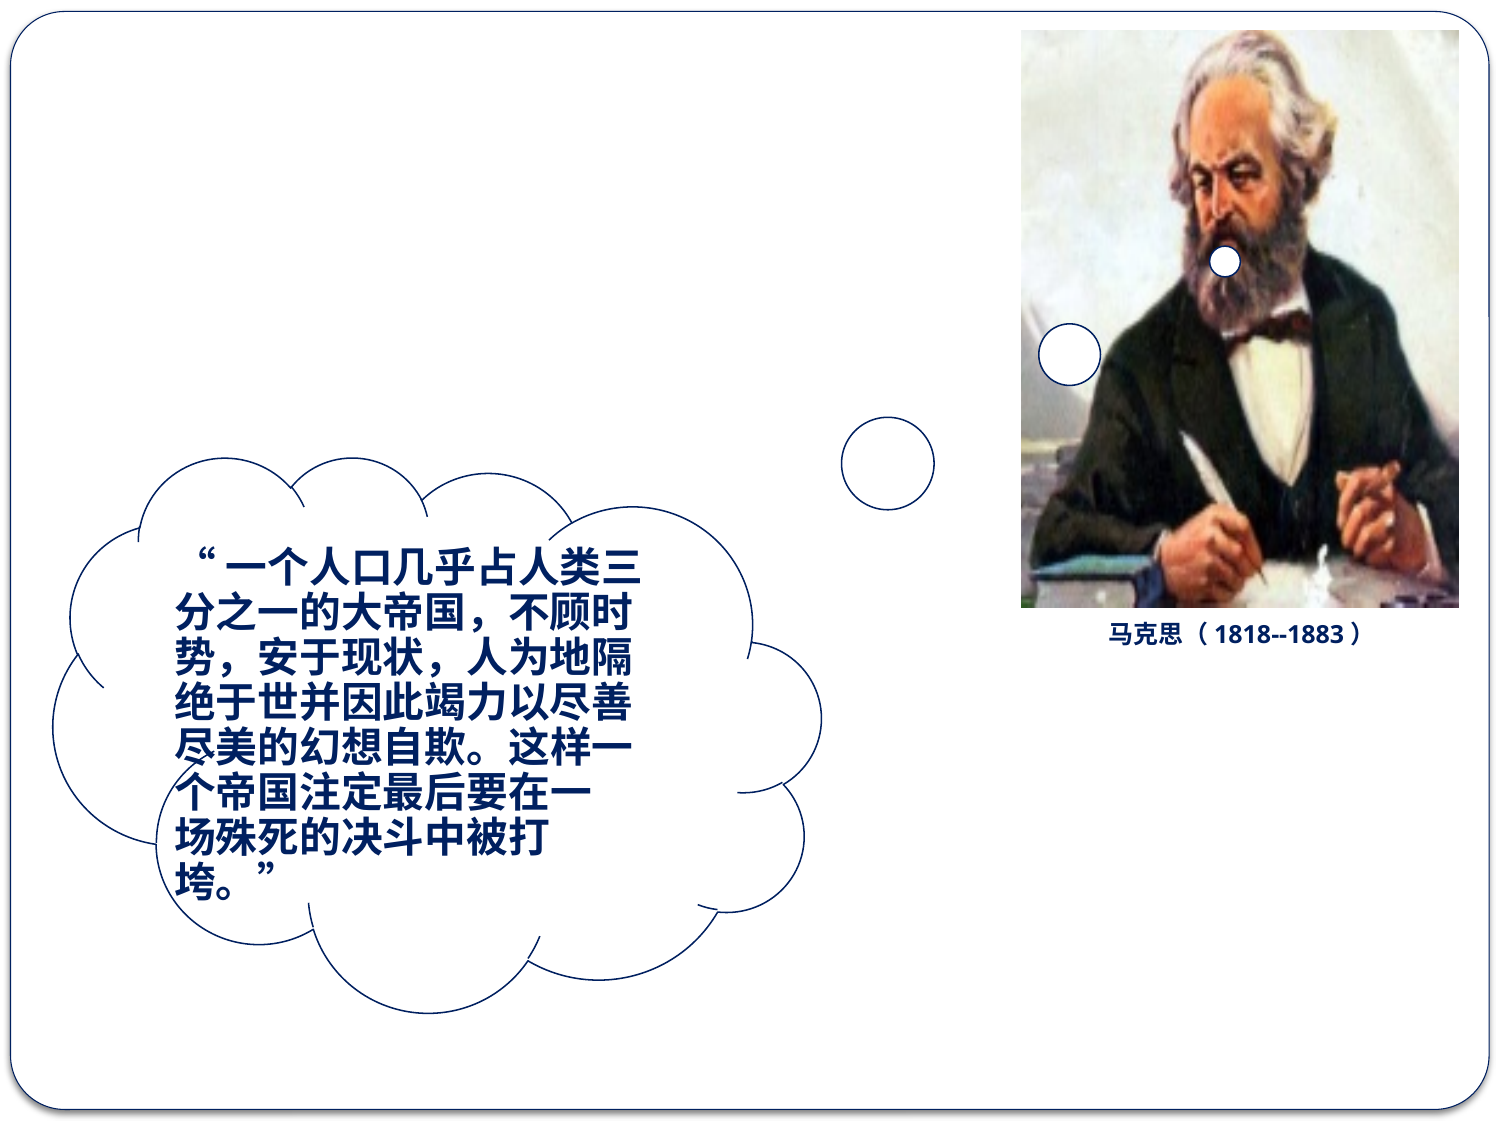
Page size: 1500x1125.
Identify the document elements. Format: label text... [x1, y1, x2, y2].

text_box [52, 458, 822, 1014]
text_box “一个人口几乎占人类三分之一的大帝国，不顾时势，安于现状，人为地隔绝于世并因此竭力以尽善尽美的幻想自欺。这样一个帝国注定最后要在一 场殊死的决斗中被打垮。” [159, 538, 665, 959]
text_box [841, 417, 935, 510]
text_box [1021, 30, 1459, 656]
